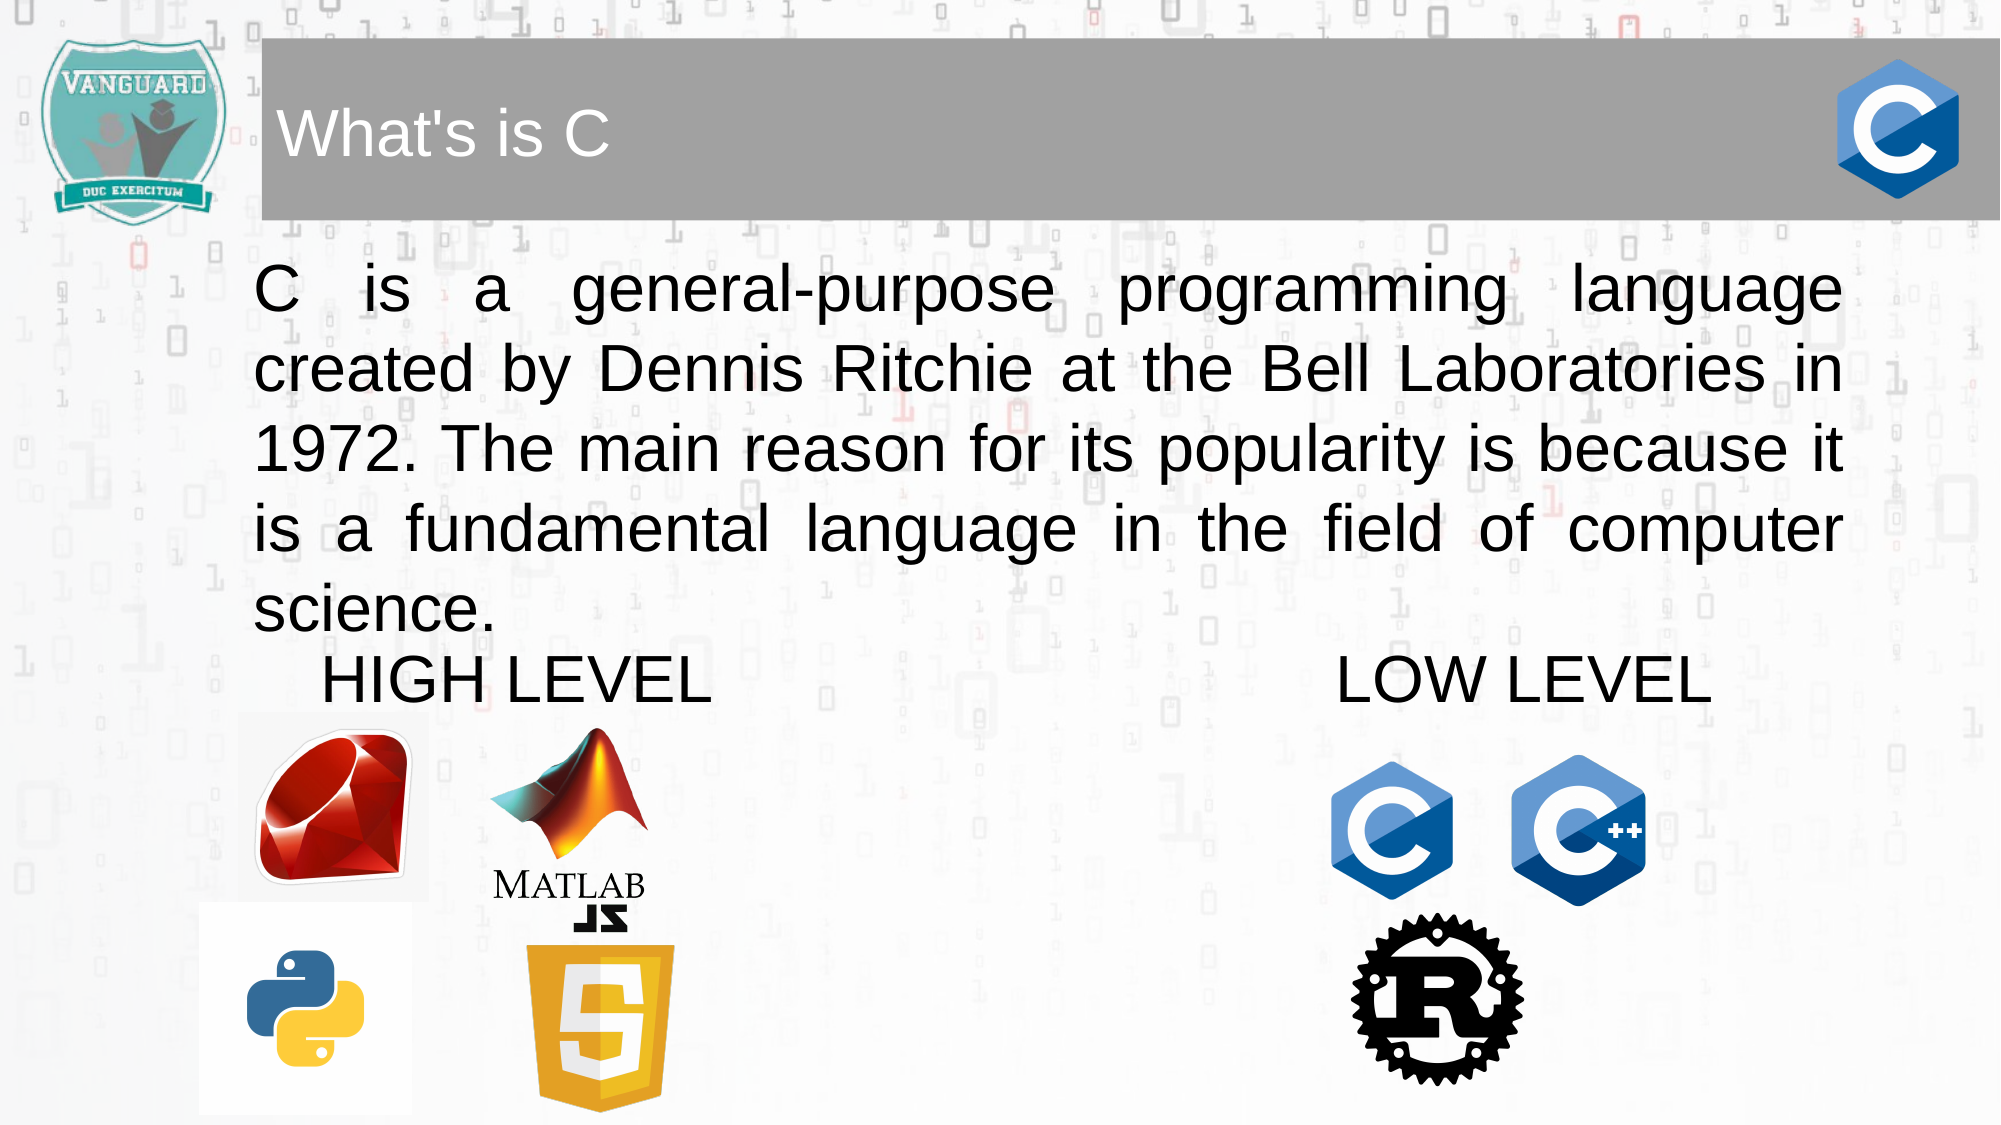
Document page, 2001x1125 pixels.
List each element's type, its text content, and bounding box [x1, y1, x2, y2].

picture [451, 726, 687, 900]
picture [1826, 57, 1970, 201]
text_box What's is C [261, 37, 2000, 221]
text_box C is a general-purpose programming language created by Dennis Ritchie at the Bell Laboratories in 1972. The main reason for its popularity is because it is a fundamental language in the field of computer science. [238, 237, 1862, 653]
text_box HIGH LEVEL [305, 628, 820, 724]
picture [1320, 717, 1748, 1087]
picture [199, 711, 790, 1115]
text_box LOW LEVEL [1320, 628, 1762, 724]
picture [30, 23, 239, 236]
